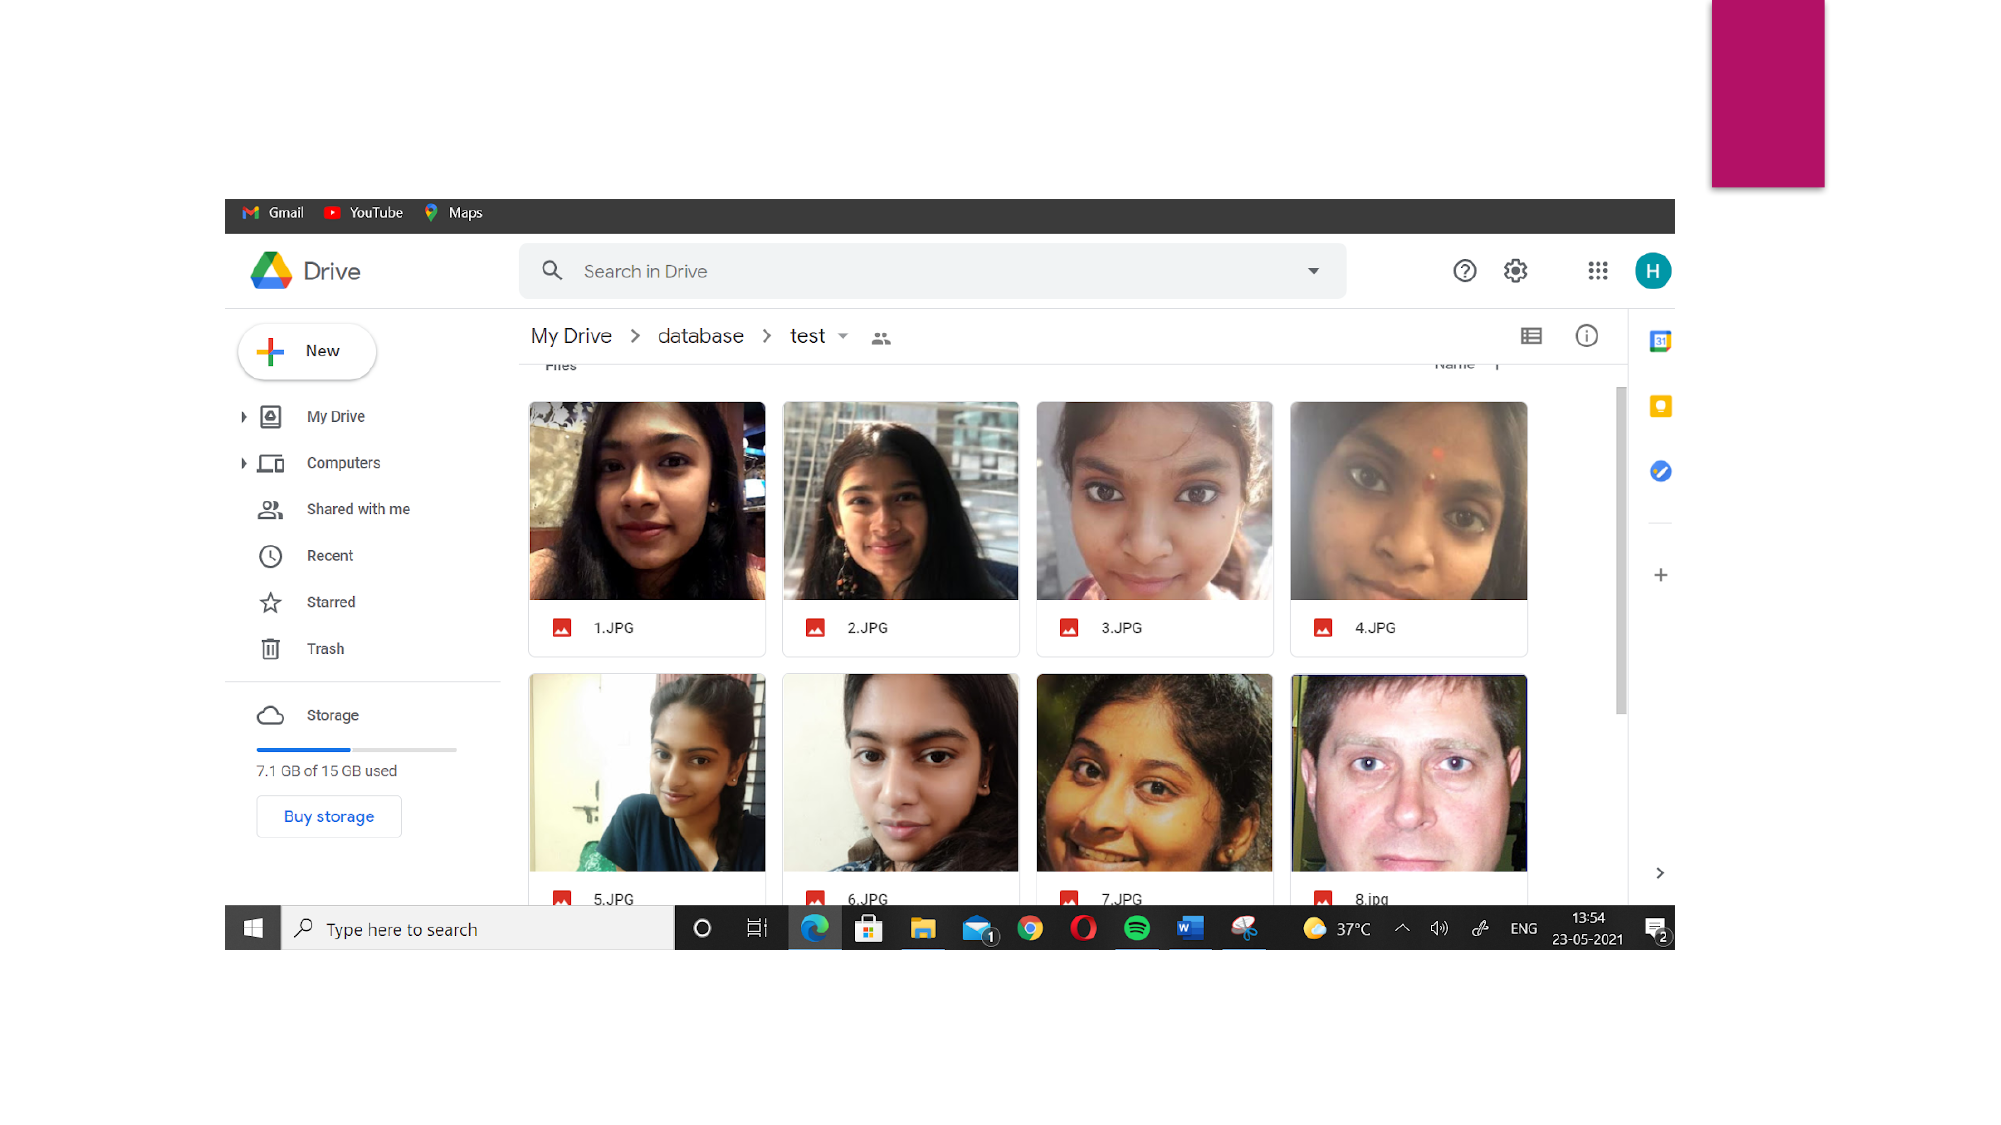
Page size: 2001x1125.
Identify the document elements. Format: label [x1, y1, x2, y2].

picture [224, 199, 1676, 951]
